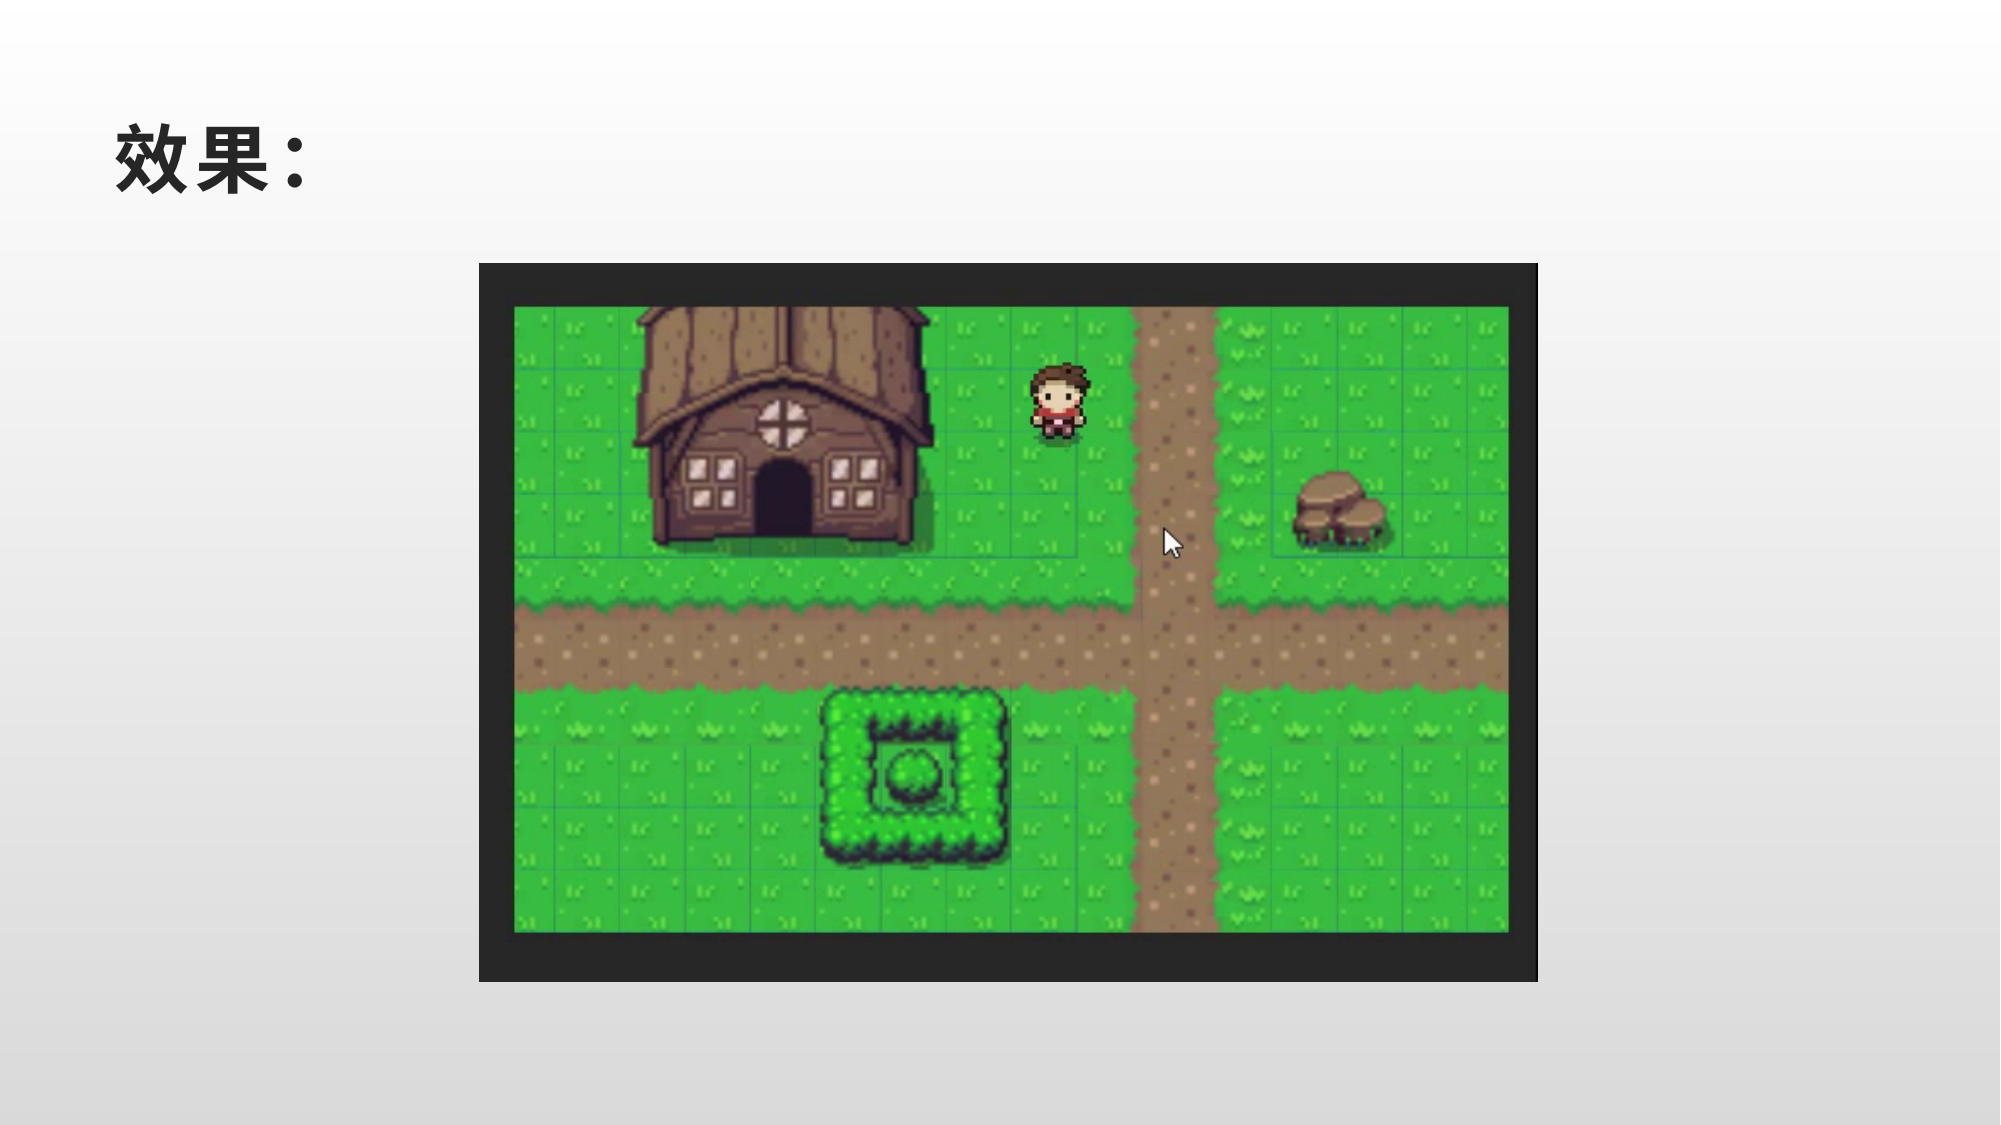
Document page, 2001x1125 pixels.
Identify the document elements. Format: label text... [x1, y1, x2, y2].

title 效果： [99, 99, 1900, 216]
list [478, 262, 1539, 983]
